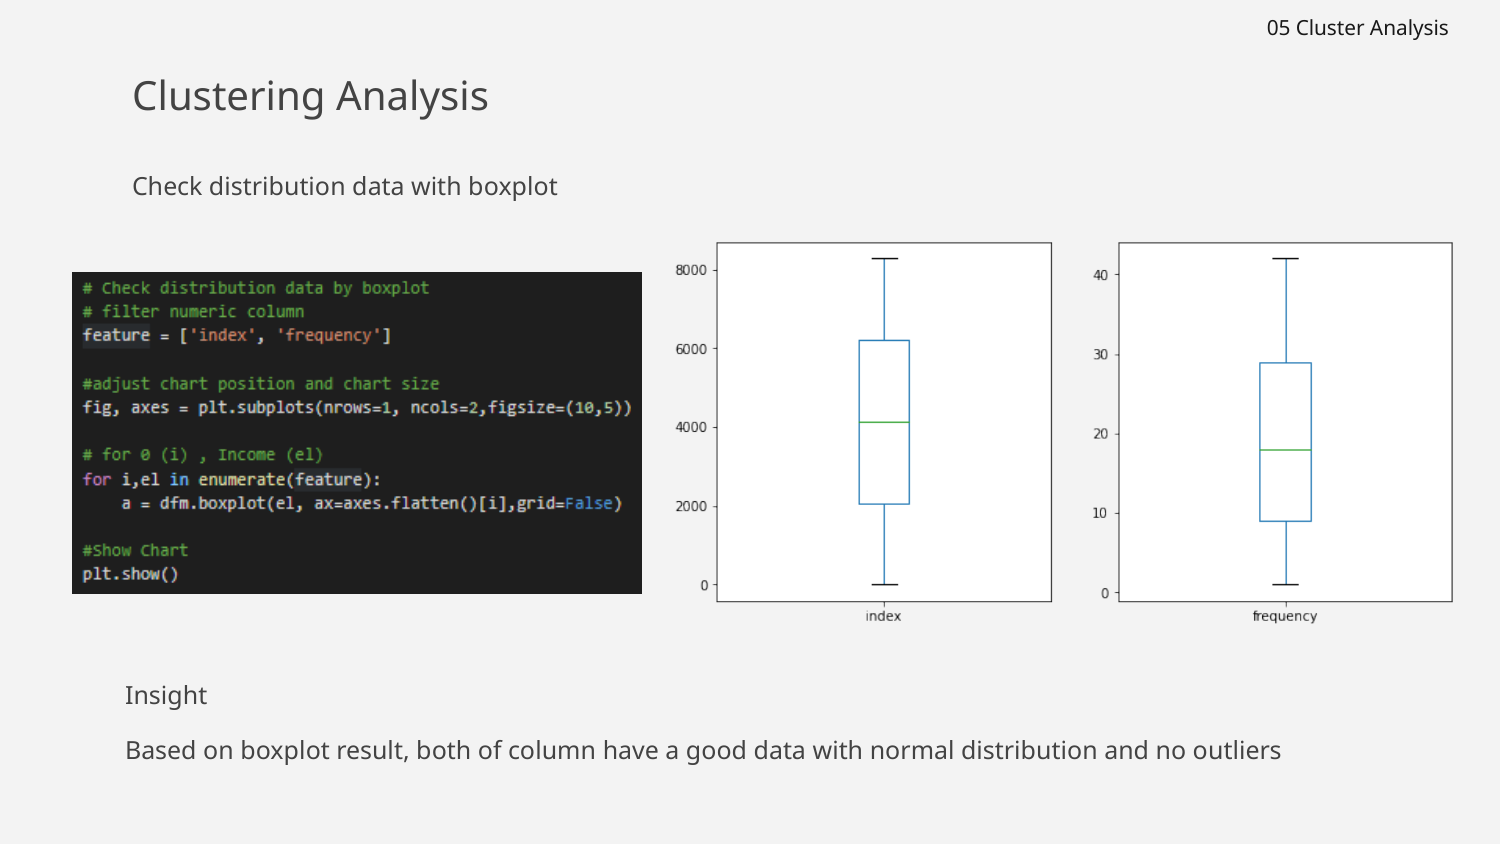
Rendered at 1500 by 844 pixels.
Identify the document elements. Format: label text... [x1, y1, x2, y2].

list Check distribution data with boxplot [116, 155, 1383, 246]
text_box Insight Based on boxplot result, both of column have a good data with normal distribution and no outliers [109, 664, 1376, 818]
text_box 05 Cluster Analysis [1251, 0, 1500, 51]
picture [665, 233, 1461, 633]
title Clustering Analysis [116, 55, 1383, 134]
picture [72, 272, 642, 594]
